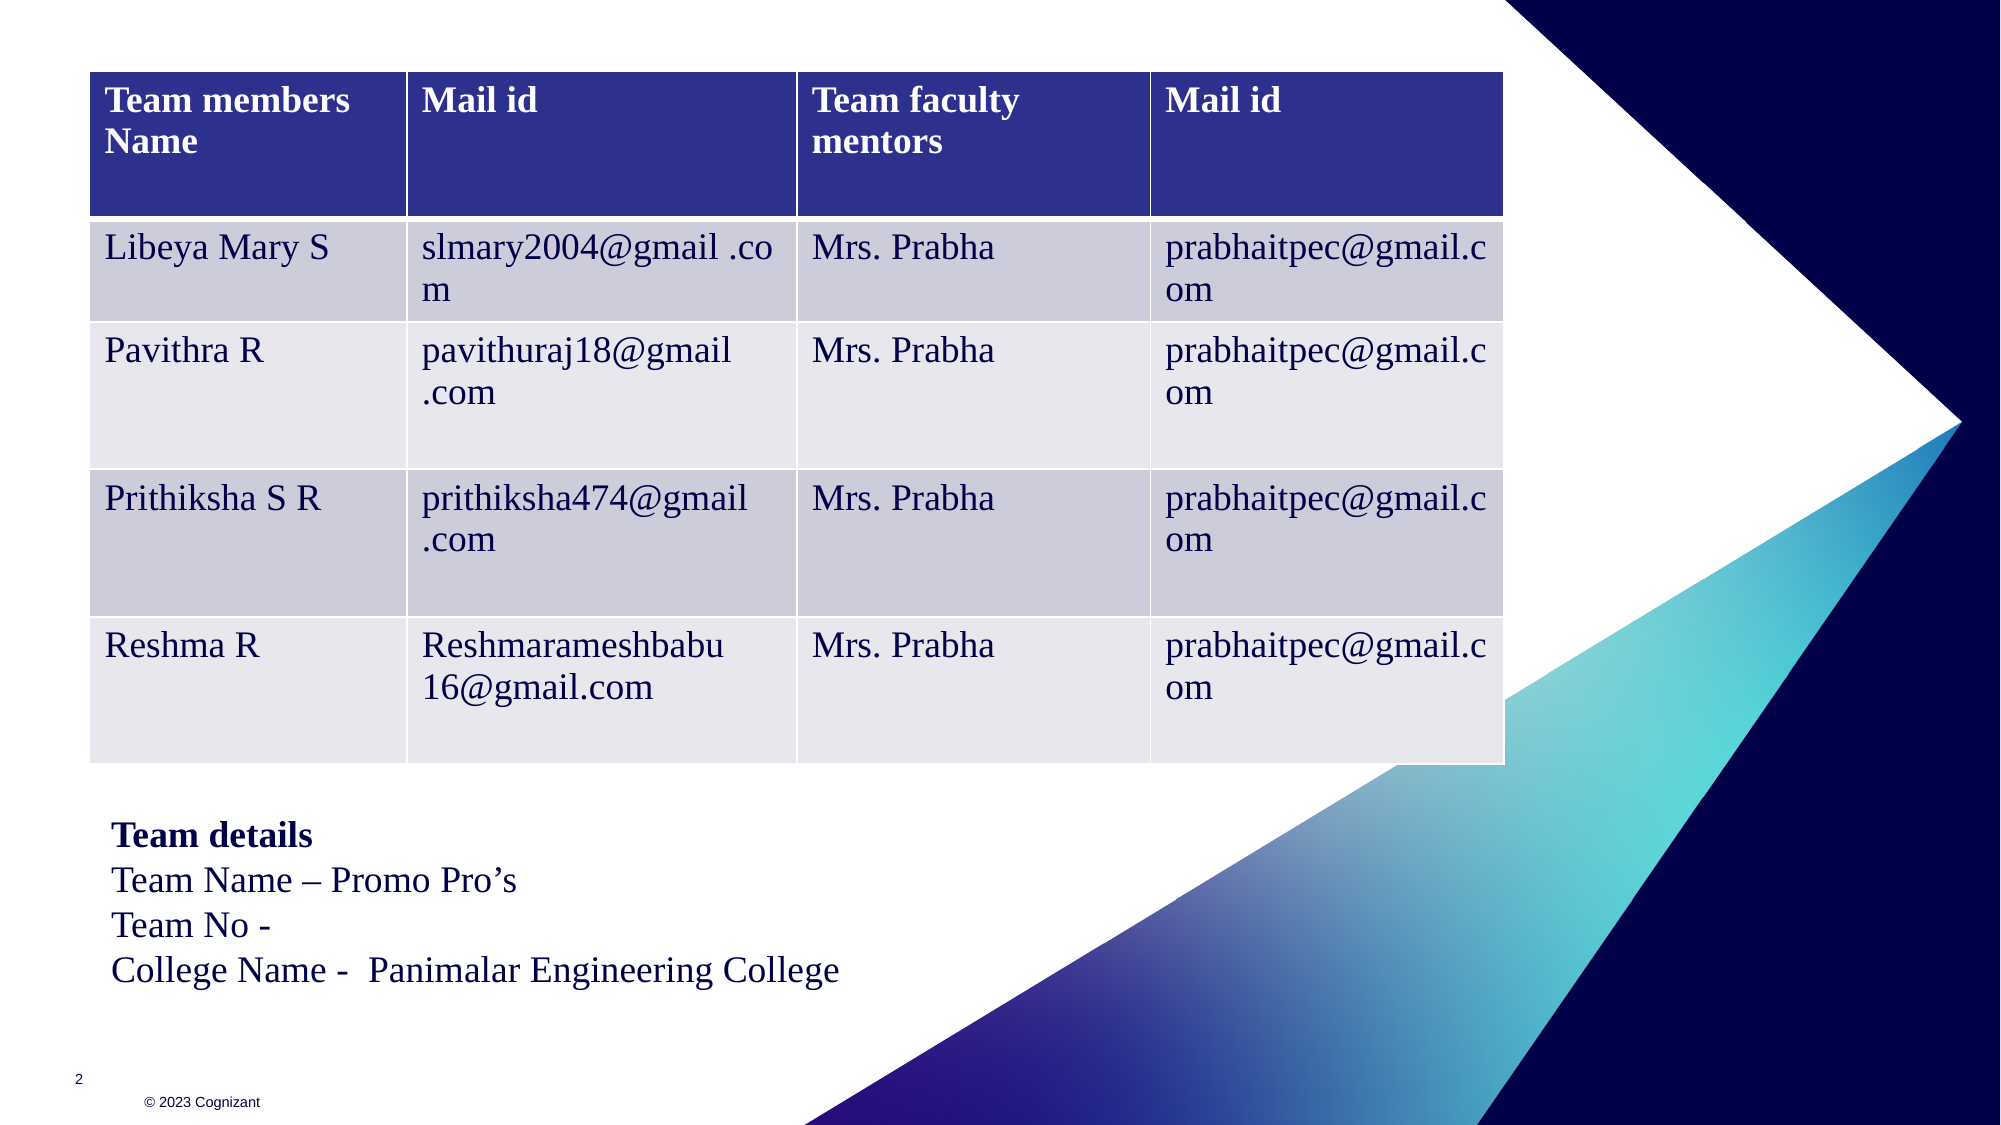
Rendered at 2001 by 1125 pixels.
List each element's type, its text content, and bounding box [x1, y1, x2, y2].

table_cell Prithiksha S R [90, 470, 406, 616]
table_header Team faculty mentors [798, 72, 1150, 216]
table_cell Reshmarameshbabu 16@gmail.com [408, 618, 796, 763]
footer © 2023 Cognizant [144, 1060, 341, 1111]
table_cell slmary2004@gmail .com [408, 222, 796, 321]
list Team details Team Name – Promo Pro’s Team No - College Name - Panimalar Engineering College [110, 809, 956, 921]
table_cell prabhaitpec@gmail.com [1151, 470, 1503, 616]
table_cell pavithuraj18@gmail .com [408, 323, 796, 468]
picture [804, 0, 2001, 1125]
slide_number 2 [75, 1037, 133, 1088]
table_cell prabhaitpec@gmail.com [1151, 618, 1503, 763]
table_header Team members Name [90, 72, 406, 216]
table_cell Reshma R [90, 618, 406, 763]
table_cell Pavithra R [90, 323, 406, 468]
table_cell prabhaitpec@gmail.com [1151, 323, 1503, 468]
table_cell Mrs. Prabha [798, 222, 1150, 321]
table_cell Libeya Mary S [90, 222, 406, 321]
table_cell Mrs. Prabha [798, 618, 1150, 763]
table_cell prabhaitpec@gmail.com [1151, 222, 1503, 321]
table_header Mail id [408, 72, 796, 216]
table_cell prithiksha474@gmail .com [408, 470, 796, 616]
table_header Mail id [1151, 72, 1503, 216]
table_cell Mrs. Prabha [798, 470, 1150, 616]
table_cell Mrs. Prabha [798, 323, 1150, 468]
